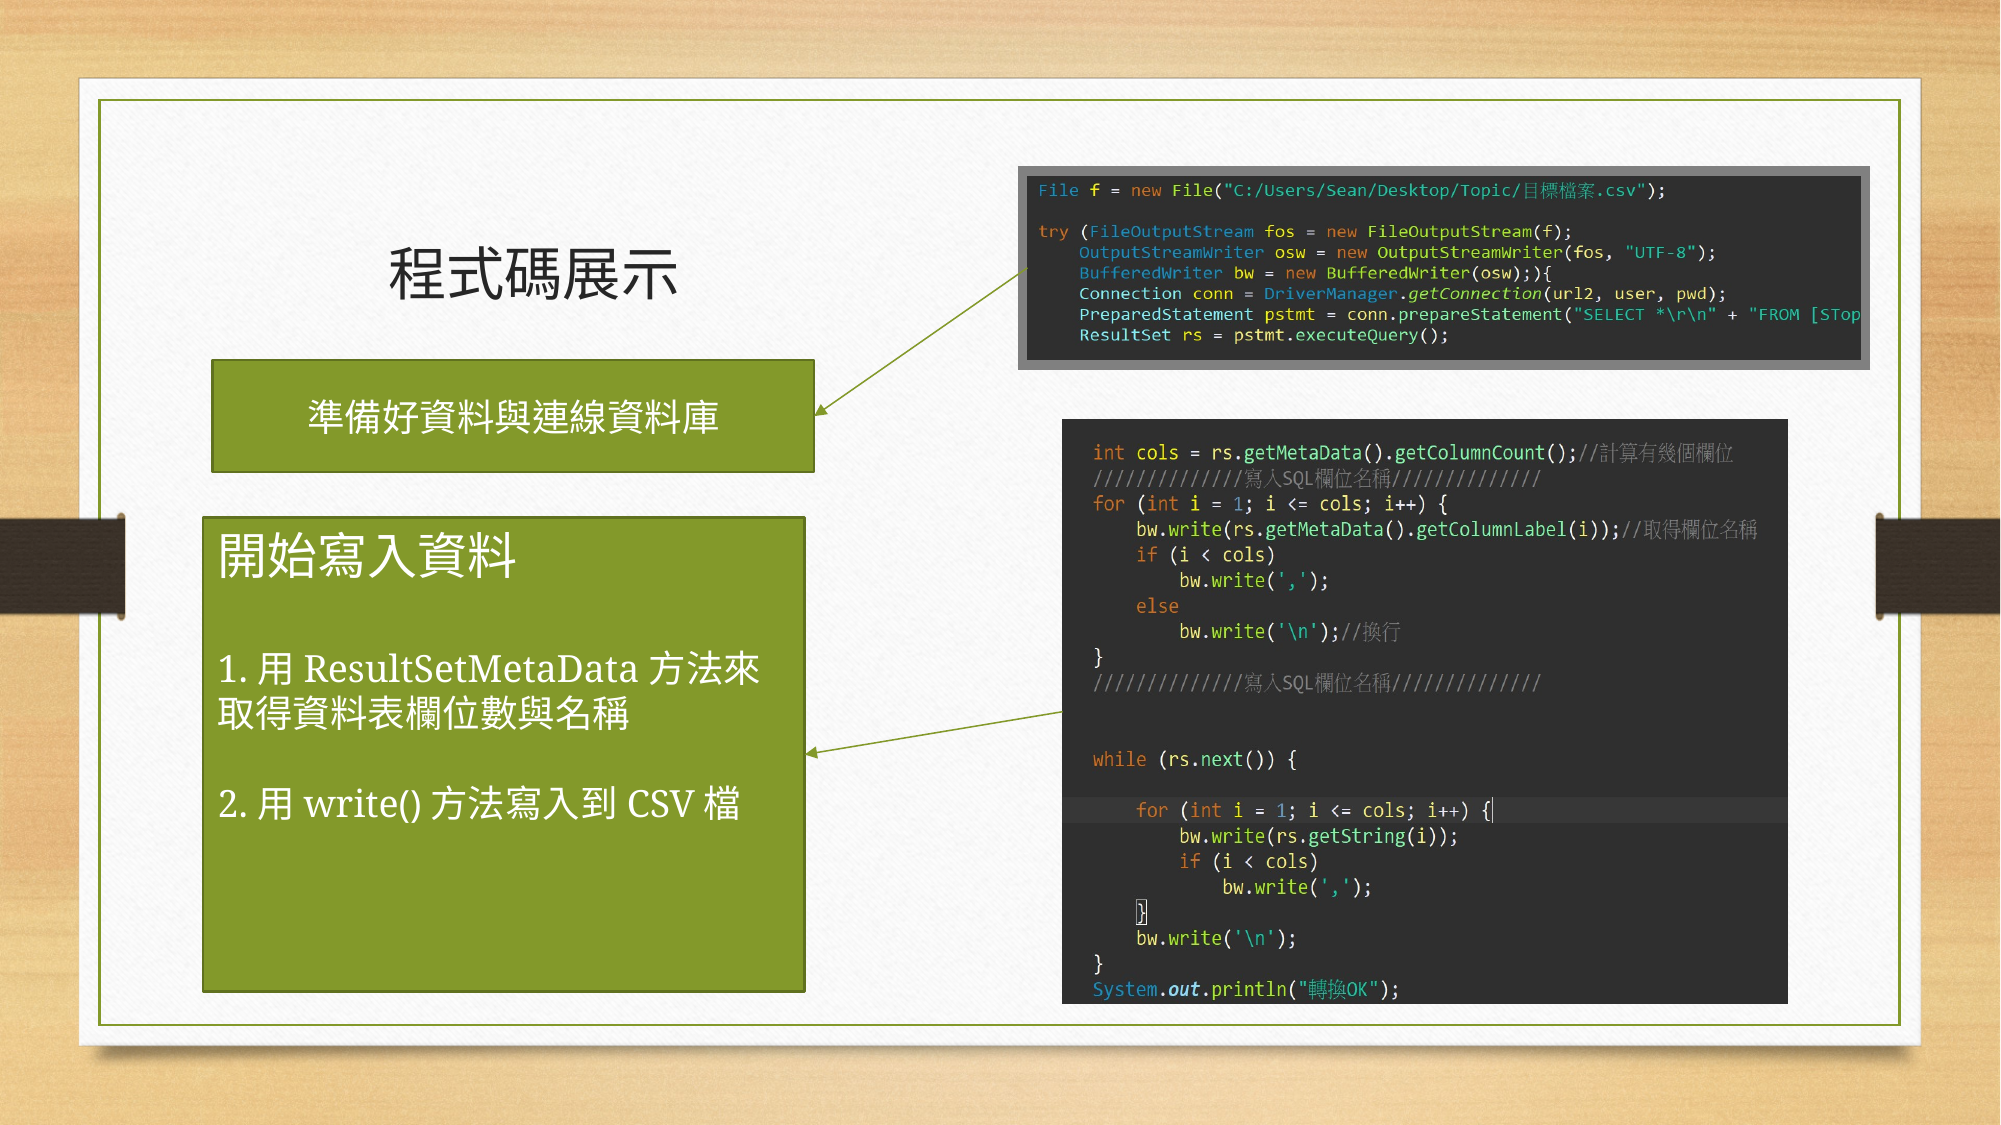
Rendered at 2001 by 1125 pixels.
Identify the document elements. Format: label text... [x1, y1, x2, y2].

text_box 準備好資料與連線資料庫 [211, 359, 815, 473]
title 程式碼展示 [212, 170, 856, 315]
text_box 開始寫入資料 1.用ResultSetMetaData方法來取得資料表欄位數與名稱 2.用write()方法寫入到CSV檔 [202, 516, 806, 993]
picture [0, 0, 2001, 1125]
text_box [804, 711, 1063, 755]
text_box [813, 267, 1028, 417]
